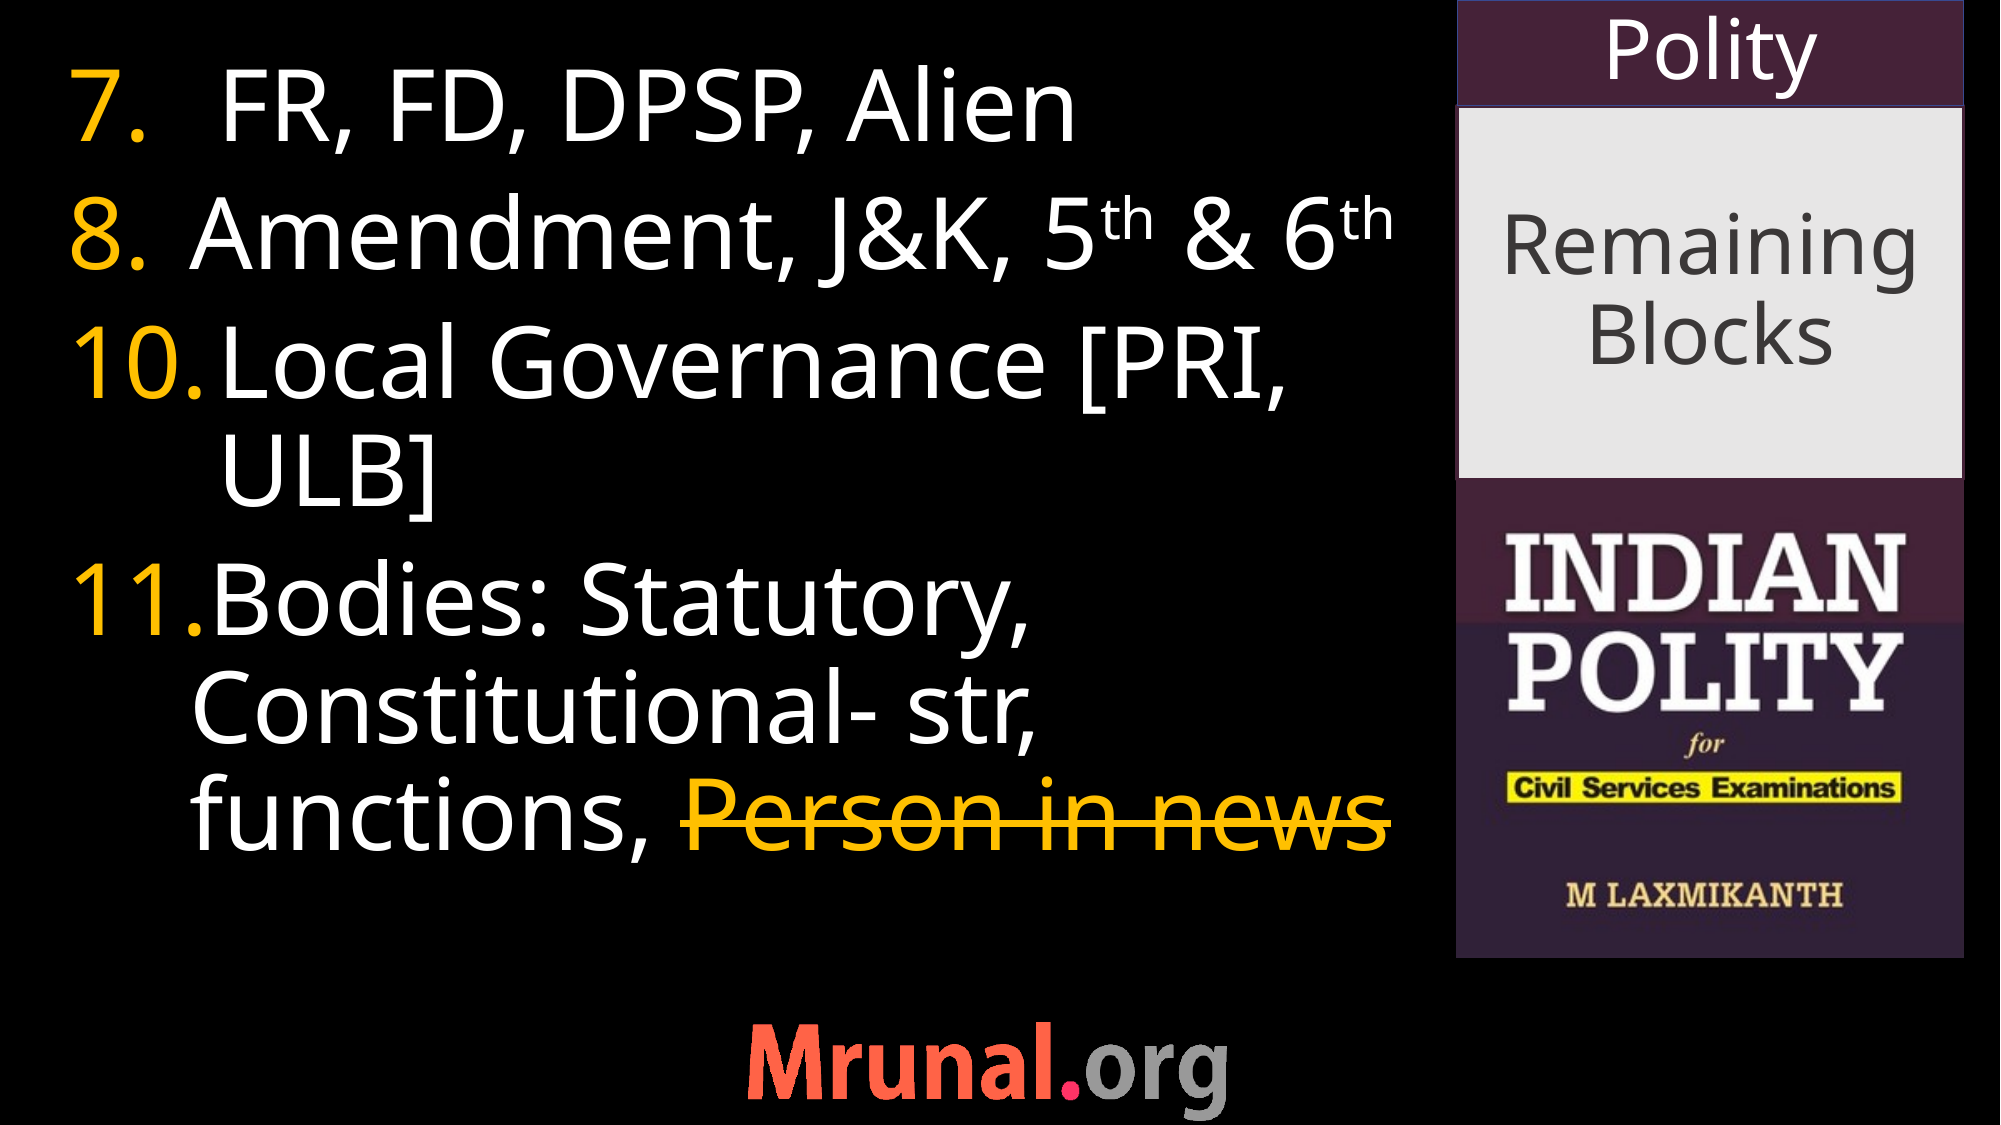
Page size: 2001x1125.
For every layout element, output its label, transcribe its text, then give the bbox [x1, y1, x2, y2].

picture [1456, 481, 1964, 958]
title Remaining Blocks [1455, 104, 1965, 481]
list FR, FD, DPSP, Alien Amendment, J&K, 5th & 6th Local Governance [PRI, ULB] Bodies: Statutory, Constitutional- str, functions, Person in news [52, 47, 1447, 1014]
list Polity [1457, 0, 1964, 106]
picture [741, 1014, 1230, 1125]
